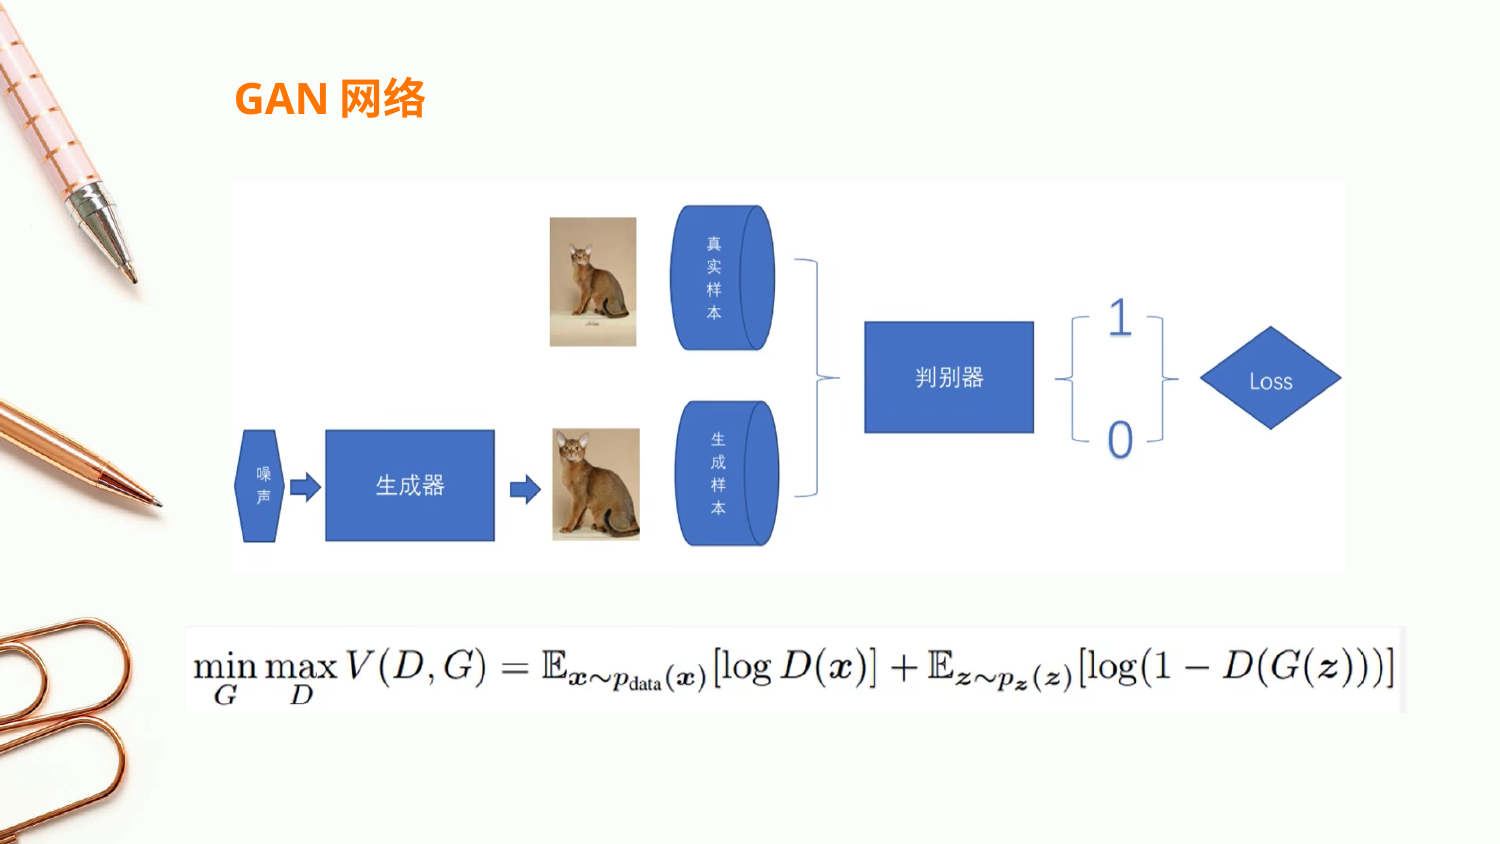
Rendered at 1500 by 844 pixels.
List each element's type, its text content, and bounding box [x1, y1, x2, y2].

text_box GAN网络 [218, 51, 1451, 143]
picture [0, 0, 1500, 844]
